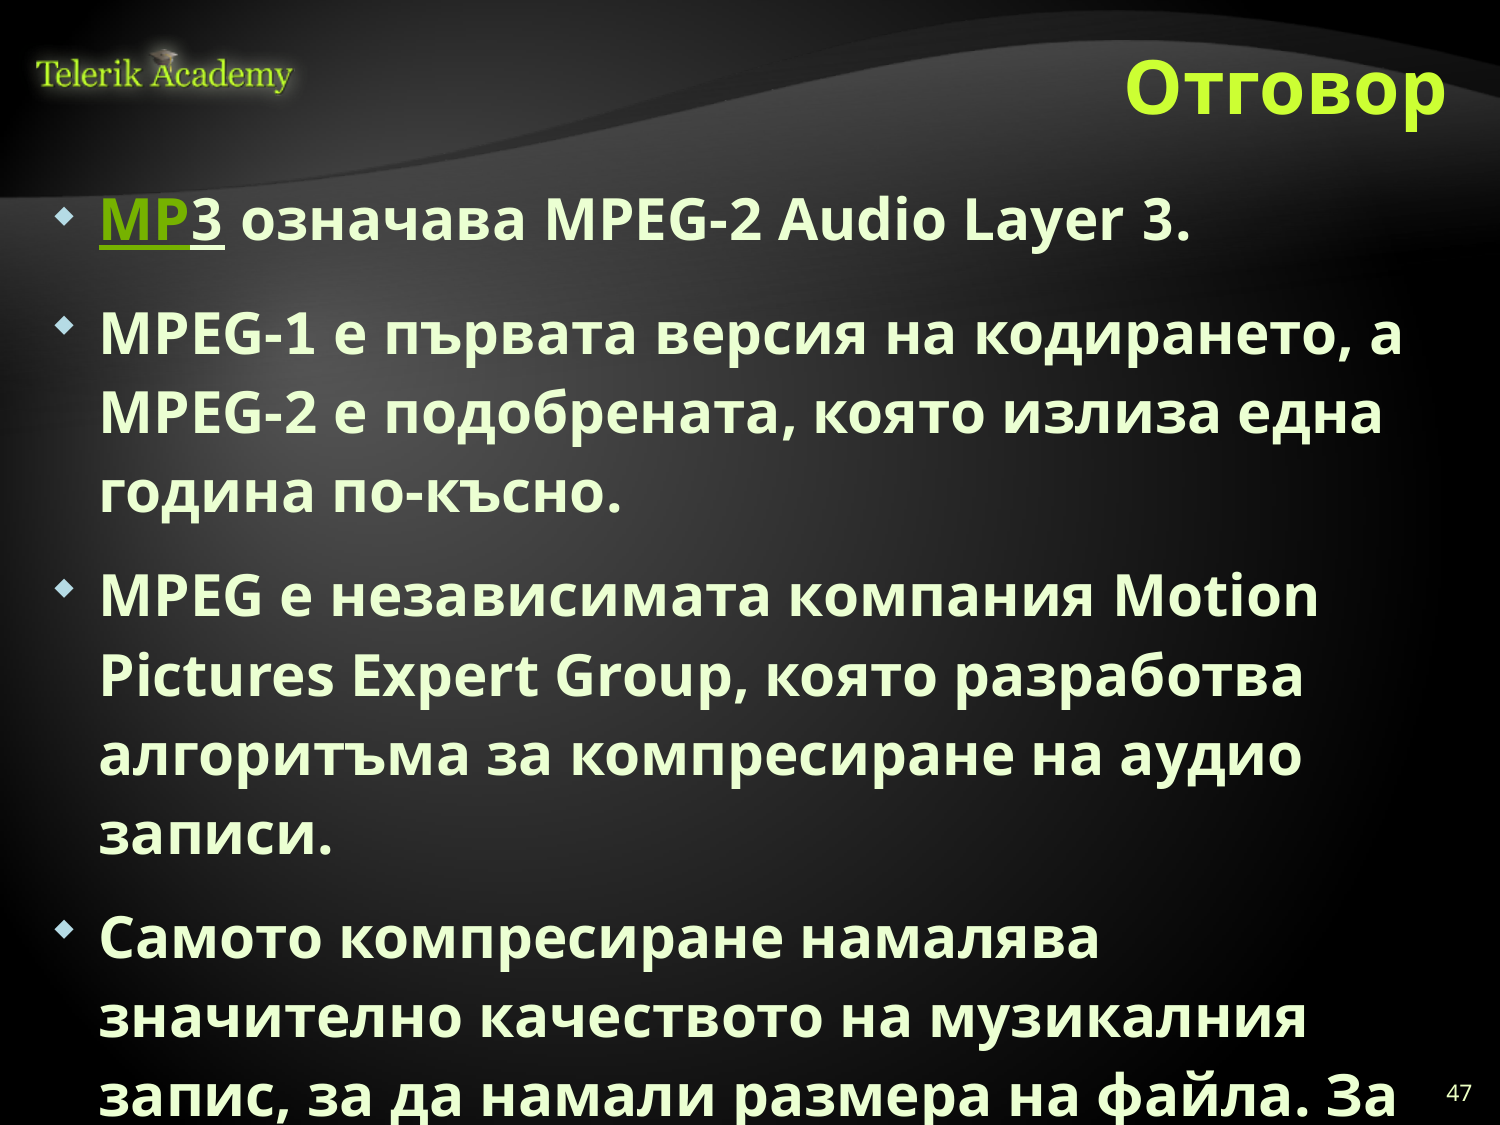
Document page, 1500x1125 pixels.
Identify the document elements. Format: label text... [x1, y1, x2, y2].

slide_number 47 [1412, 1074, 1488, 1113]
picture [0, 0, 1500, 1125]
list MP3 означава MPEG-2 Audio Layer 3. MPEG-1 е първата версия на кодирането, а MPEG-2 е подобрената, която излиза една година по-късно. MPEG е независимата компания Motion Pictures Expert Group, която разработва алгоритъма за компресиране на аудио записи. Самото компресиране намалява значително качеството на музикалния запис, за да намали размера на файла. За човешкото ухо разликите са пренебрежимо малки. [37, 174, 1463, 1100]
title Отговор [300, 12, 1463, 163]
